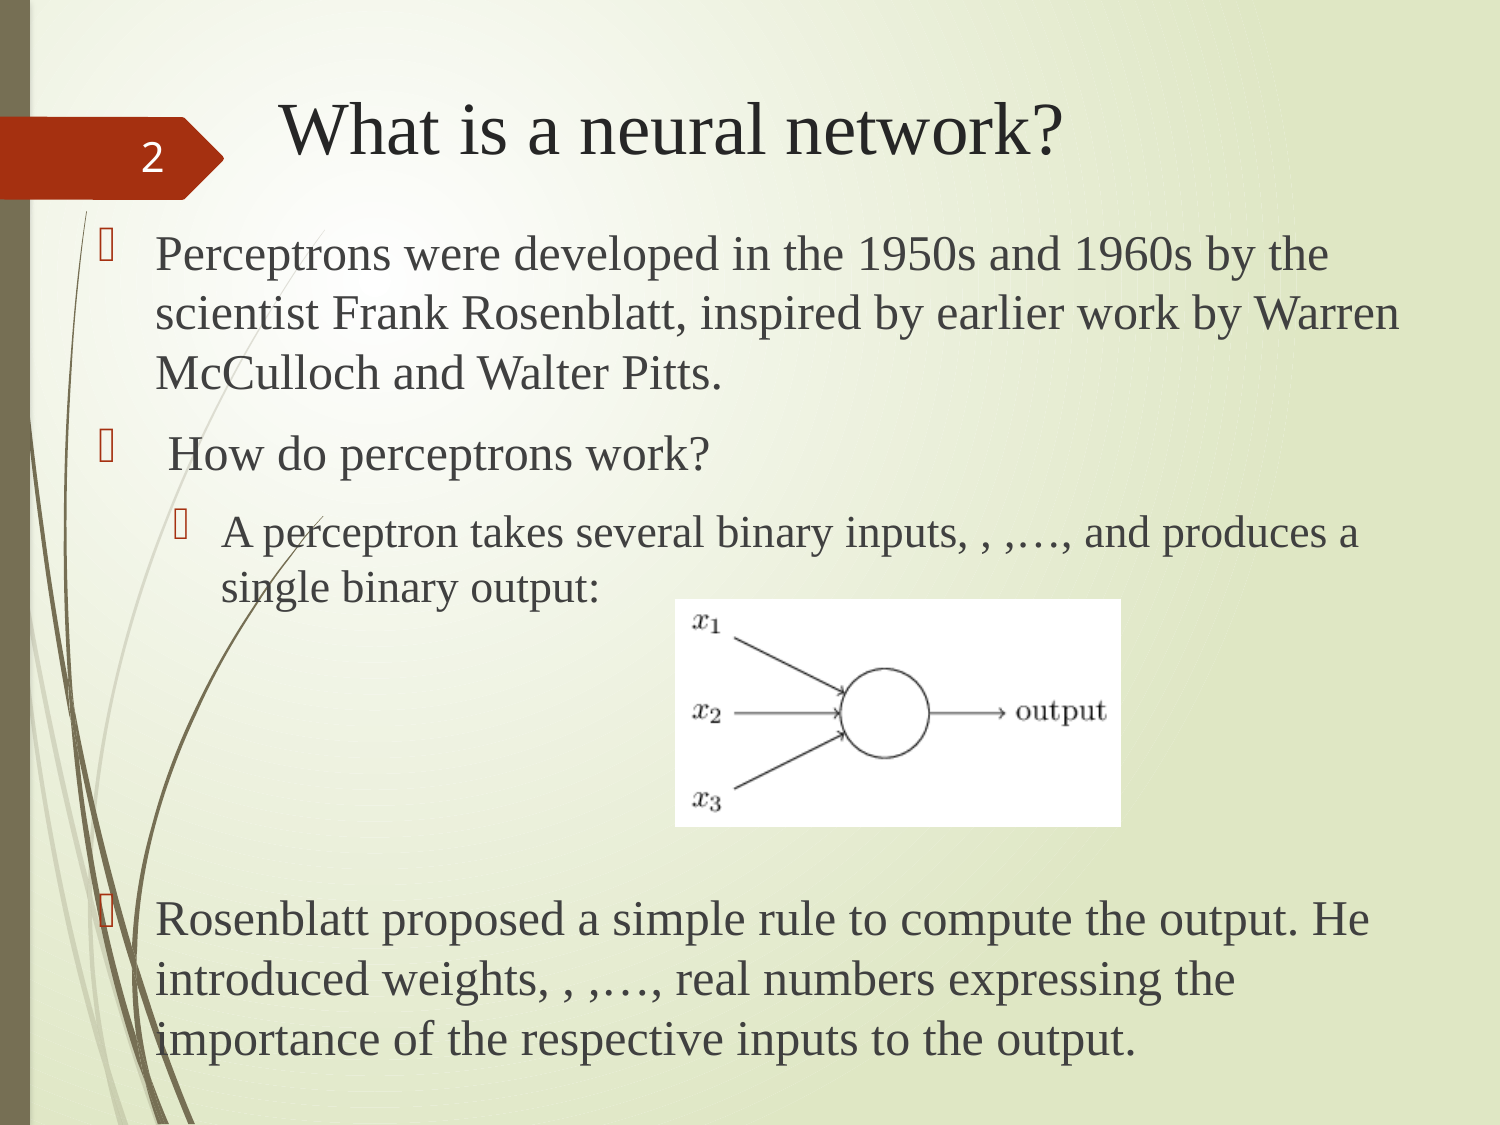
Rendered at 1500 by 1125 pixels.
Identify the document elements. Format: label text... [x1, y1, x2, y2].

picture [674, 599, 1121, 827]
slide_number 2 [83, 129, 180, 190]
title What is a neural network? [263, 71, 1345, 207]
